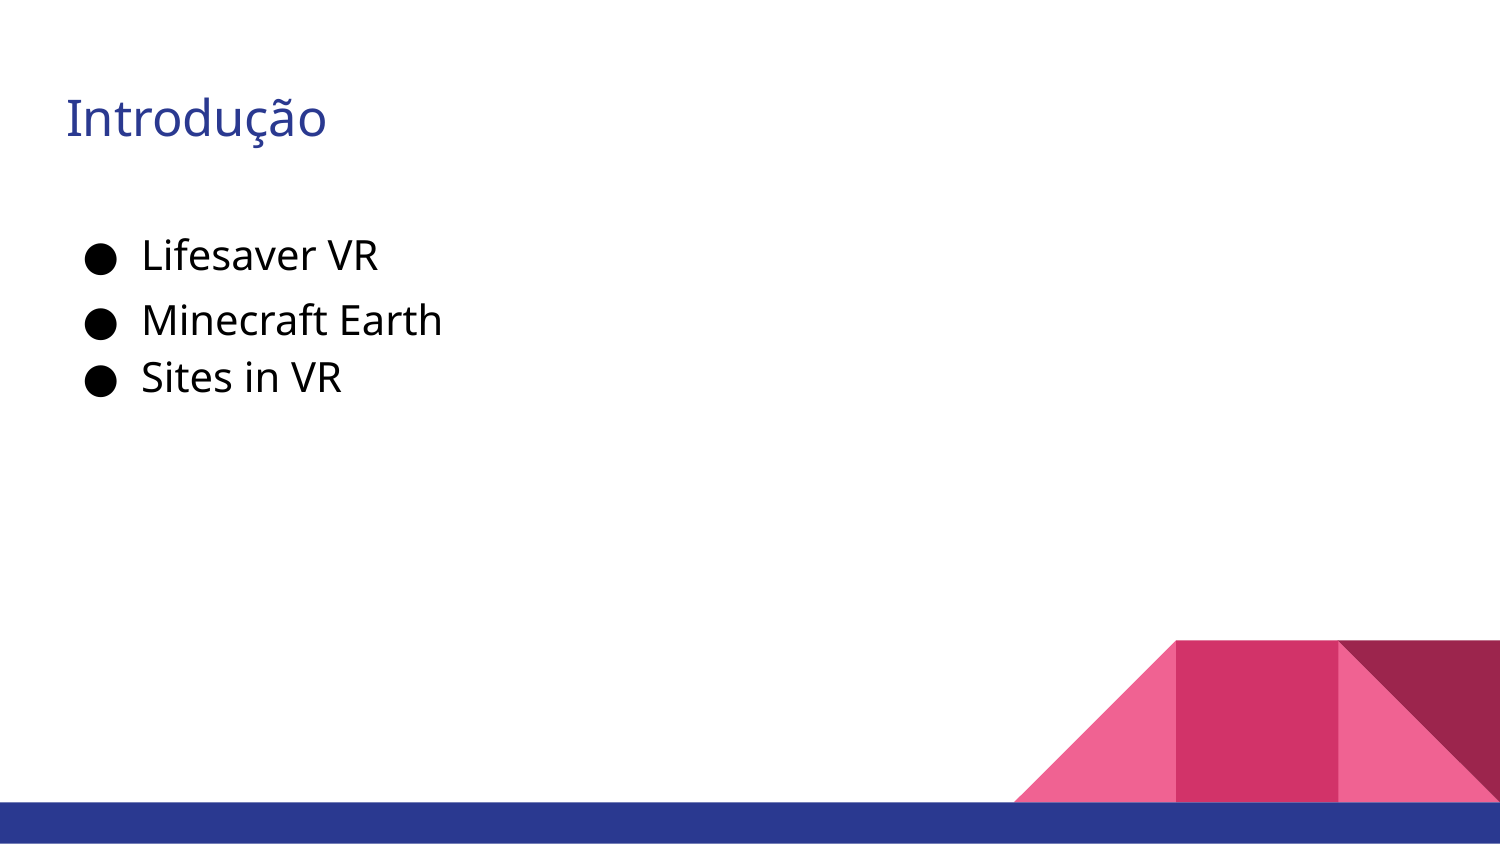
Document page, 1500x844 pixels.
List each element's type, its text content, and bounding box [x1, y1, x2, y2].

list Lifesaver VR Minecraft Earth Sites in VR [51, 201, 1449, 750]
title Introdução [51, 67, 1449, 167]
